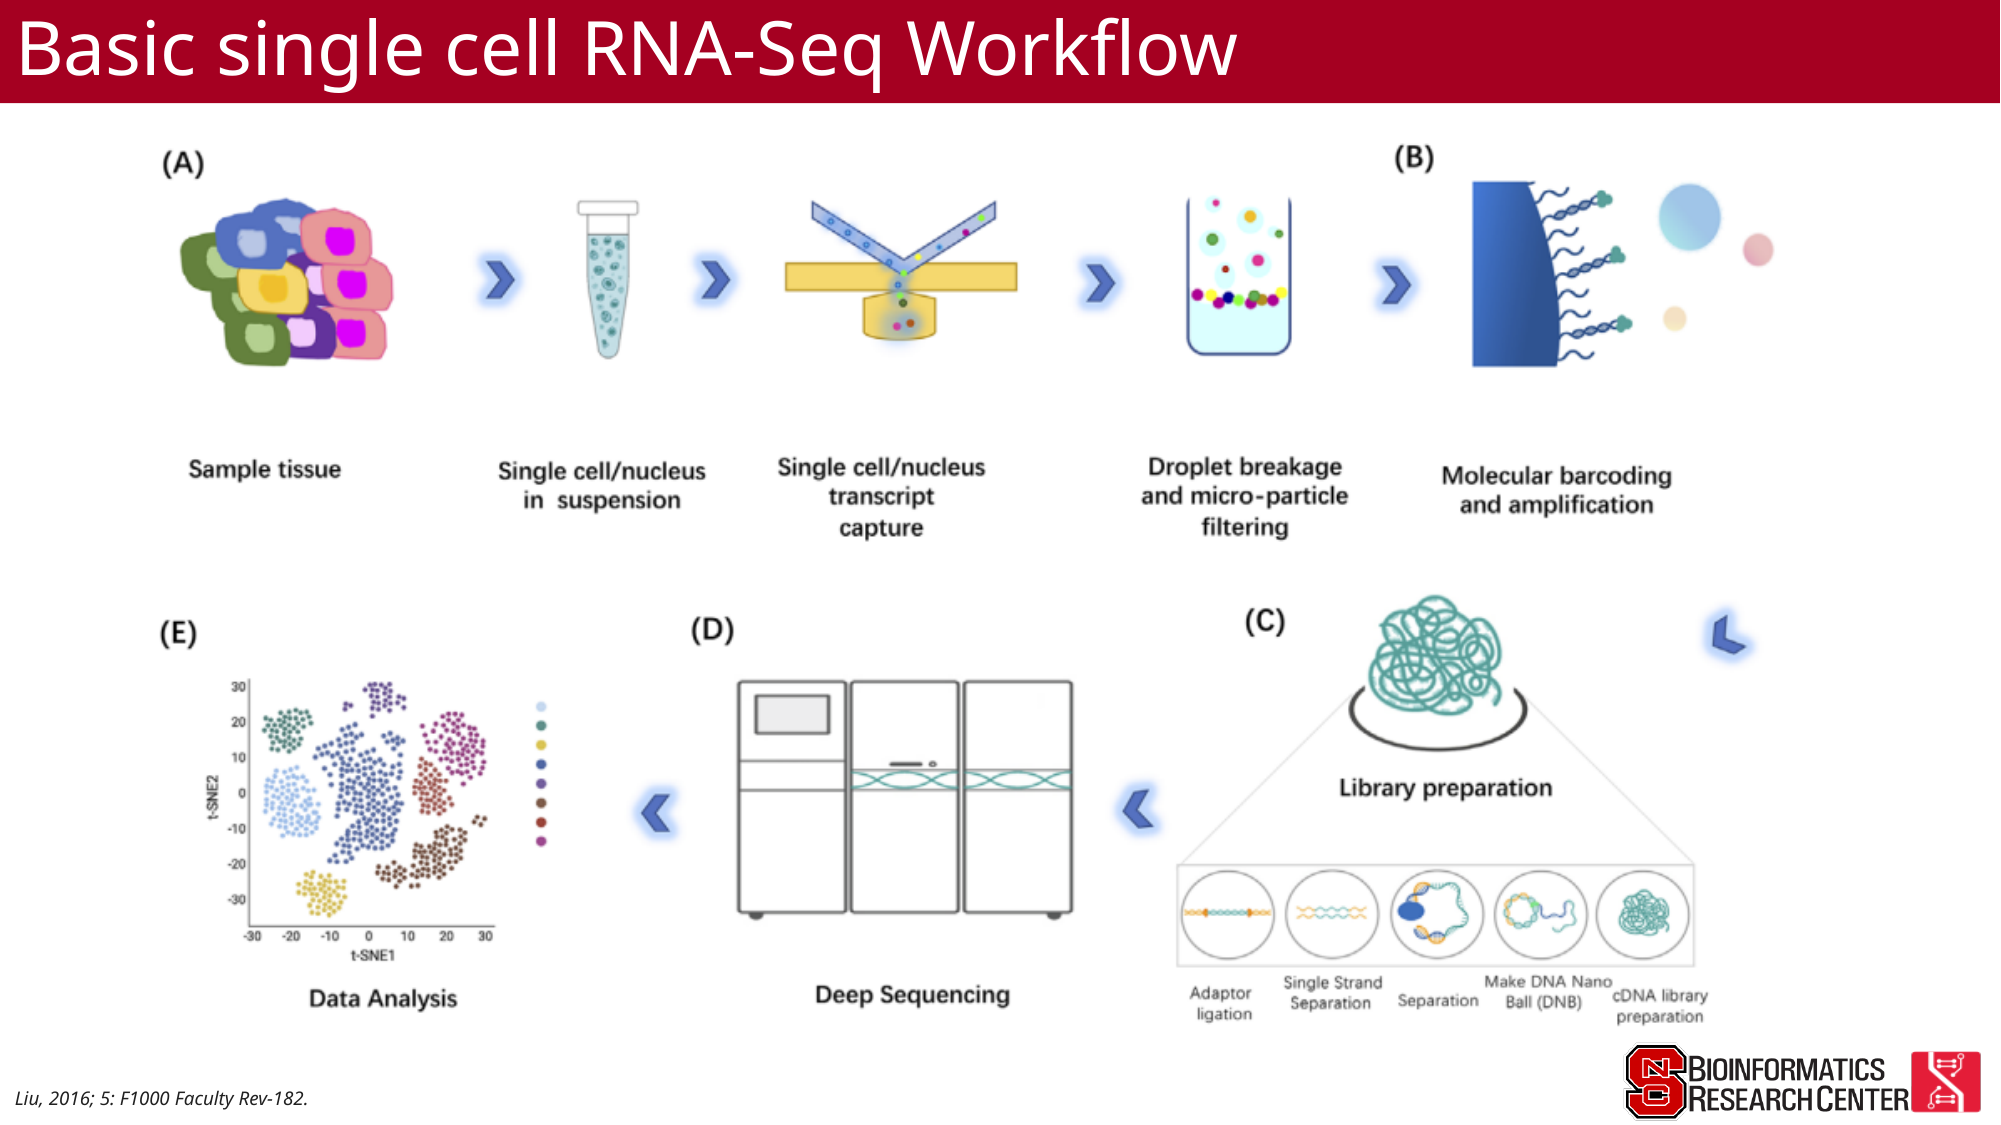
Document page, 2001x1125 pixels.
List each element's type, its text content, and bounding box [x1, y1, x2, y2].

picture [1623, 1042, 1982, 1121]
text_box Liu, 2016; 5: F1000 Faculty Rev-182. [0, 1079, 442, 1117]
picture [137, 126, 1820, 1038]
title Basic single cell RNA-Seq Workflow [0, 0, 2000, 104]
